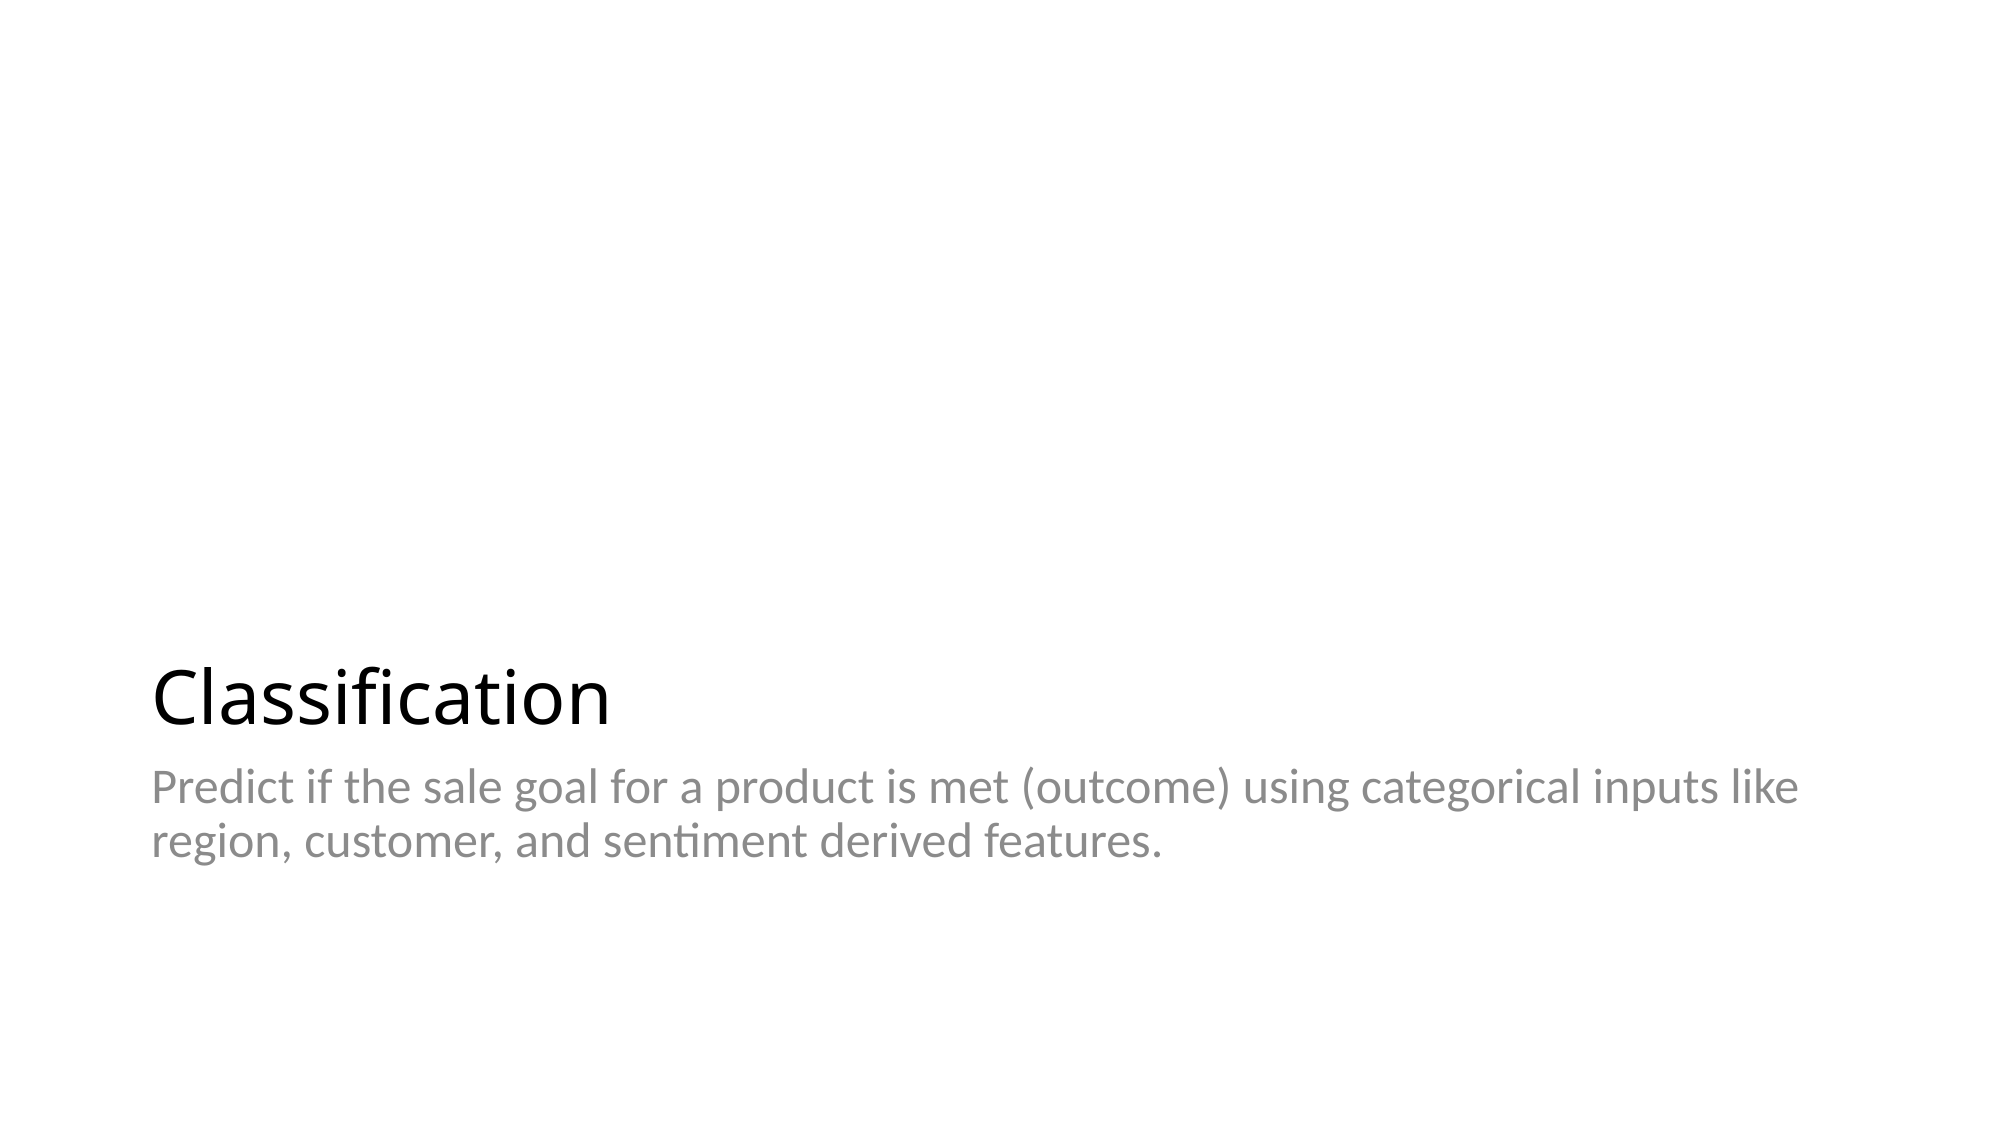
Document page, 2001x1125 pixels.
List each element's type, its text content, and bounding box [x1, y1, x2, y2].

title Classification [136, 280, 1862, 749]
list Predict if the sale goal for a product is met (outcome) using categorical inputs like region, customer, and sentiment derived features. [136, 752, 1862, 999]
